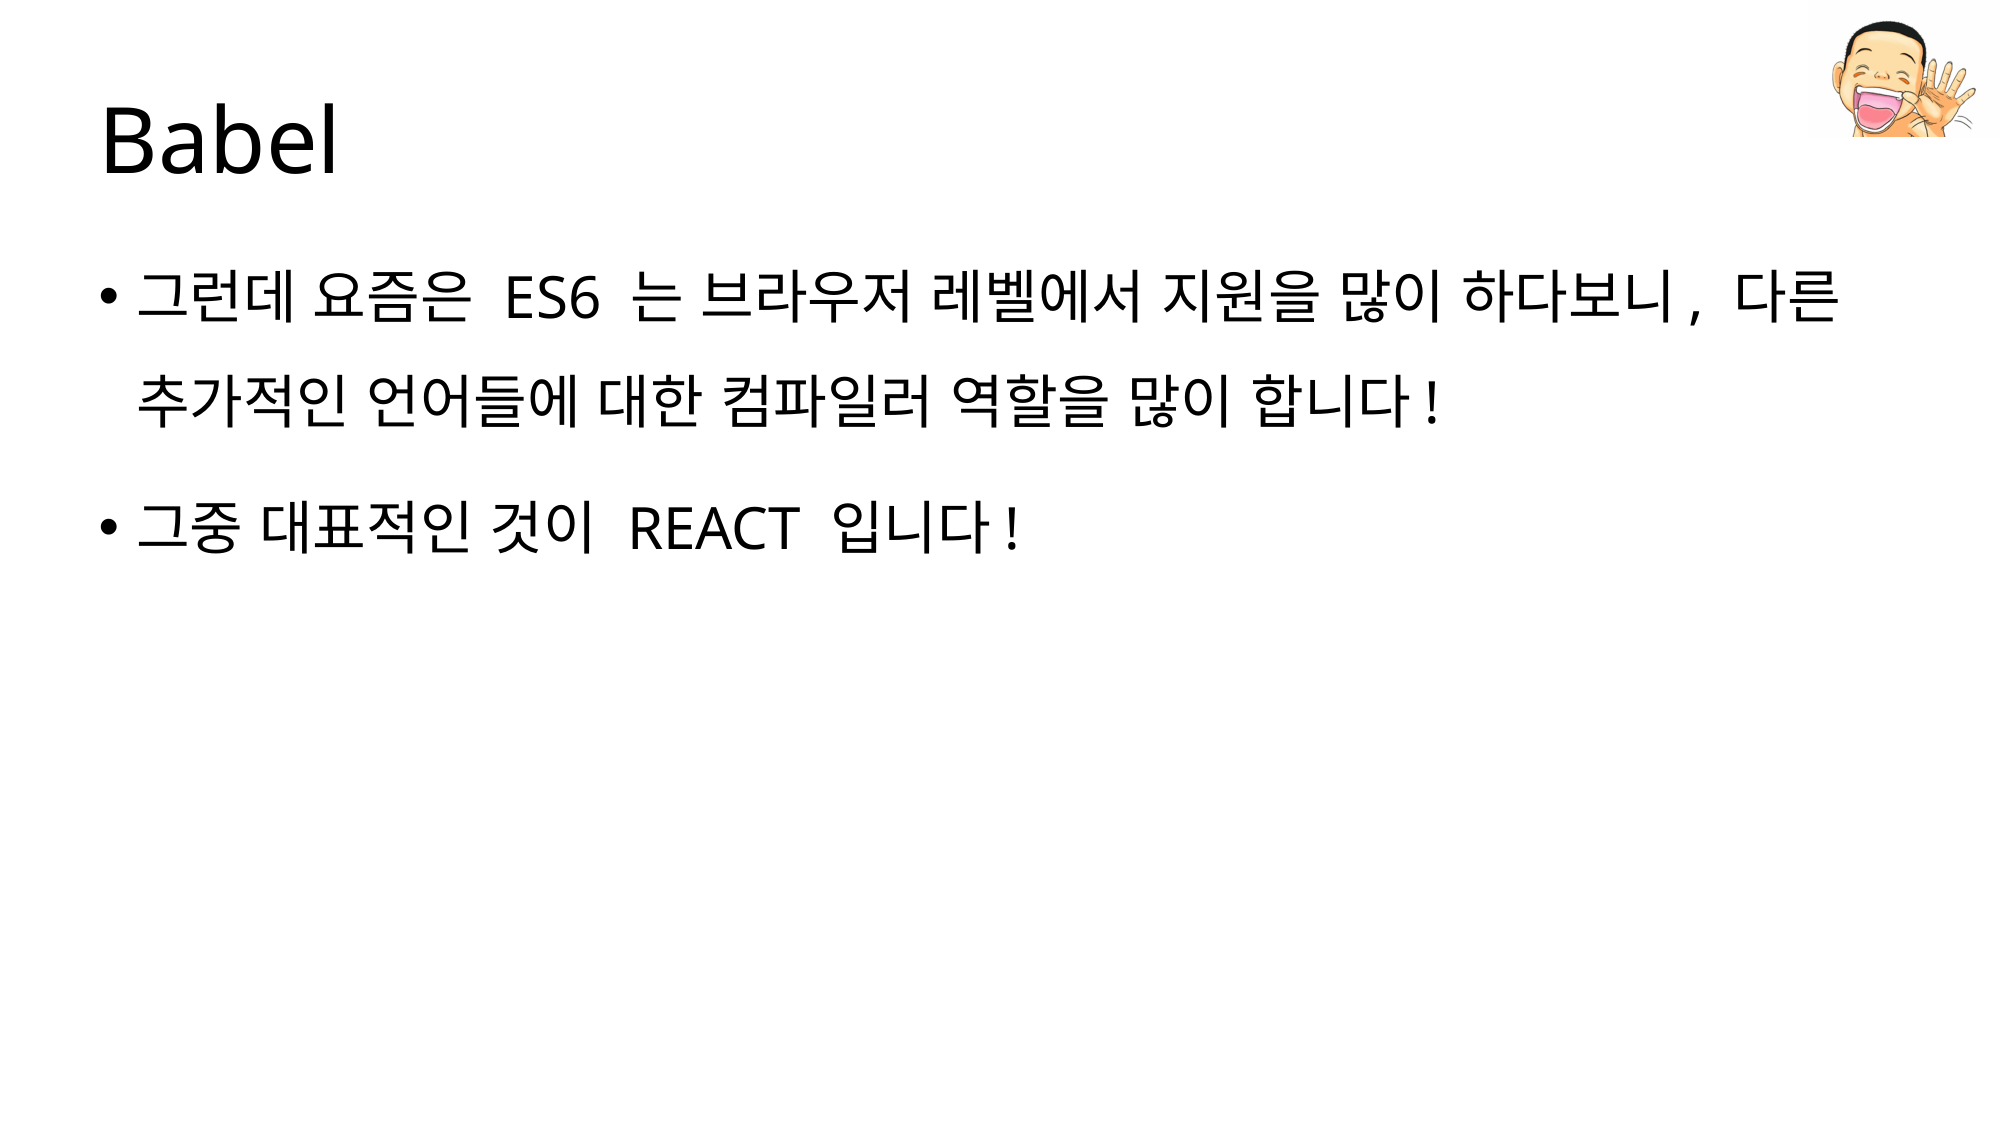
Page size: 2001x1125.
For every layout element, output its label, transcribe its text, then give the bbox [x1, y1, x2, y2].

picture [1931, 0, 2000, 137]
list 그런데 요즘은 ES6 는 브라우저 레벨에서 지원을 많이 하다보니, 다른 추가적인 언어들에 대한 컴파일러 역할을 많이 합니다! 그중 대표적인 것이 REACT 입니다! [83, 217, 1931, 1125]
title Babel [83, 0, 1931, 217]
